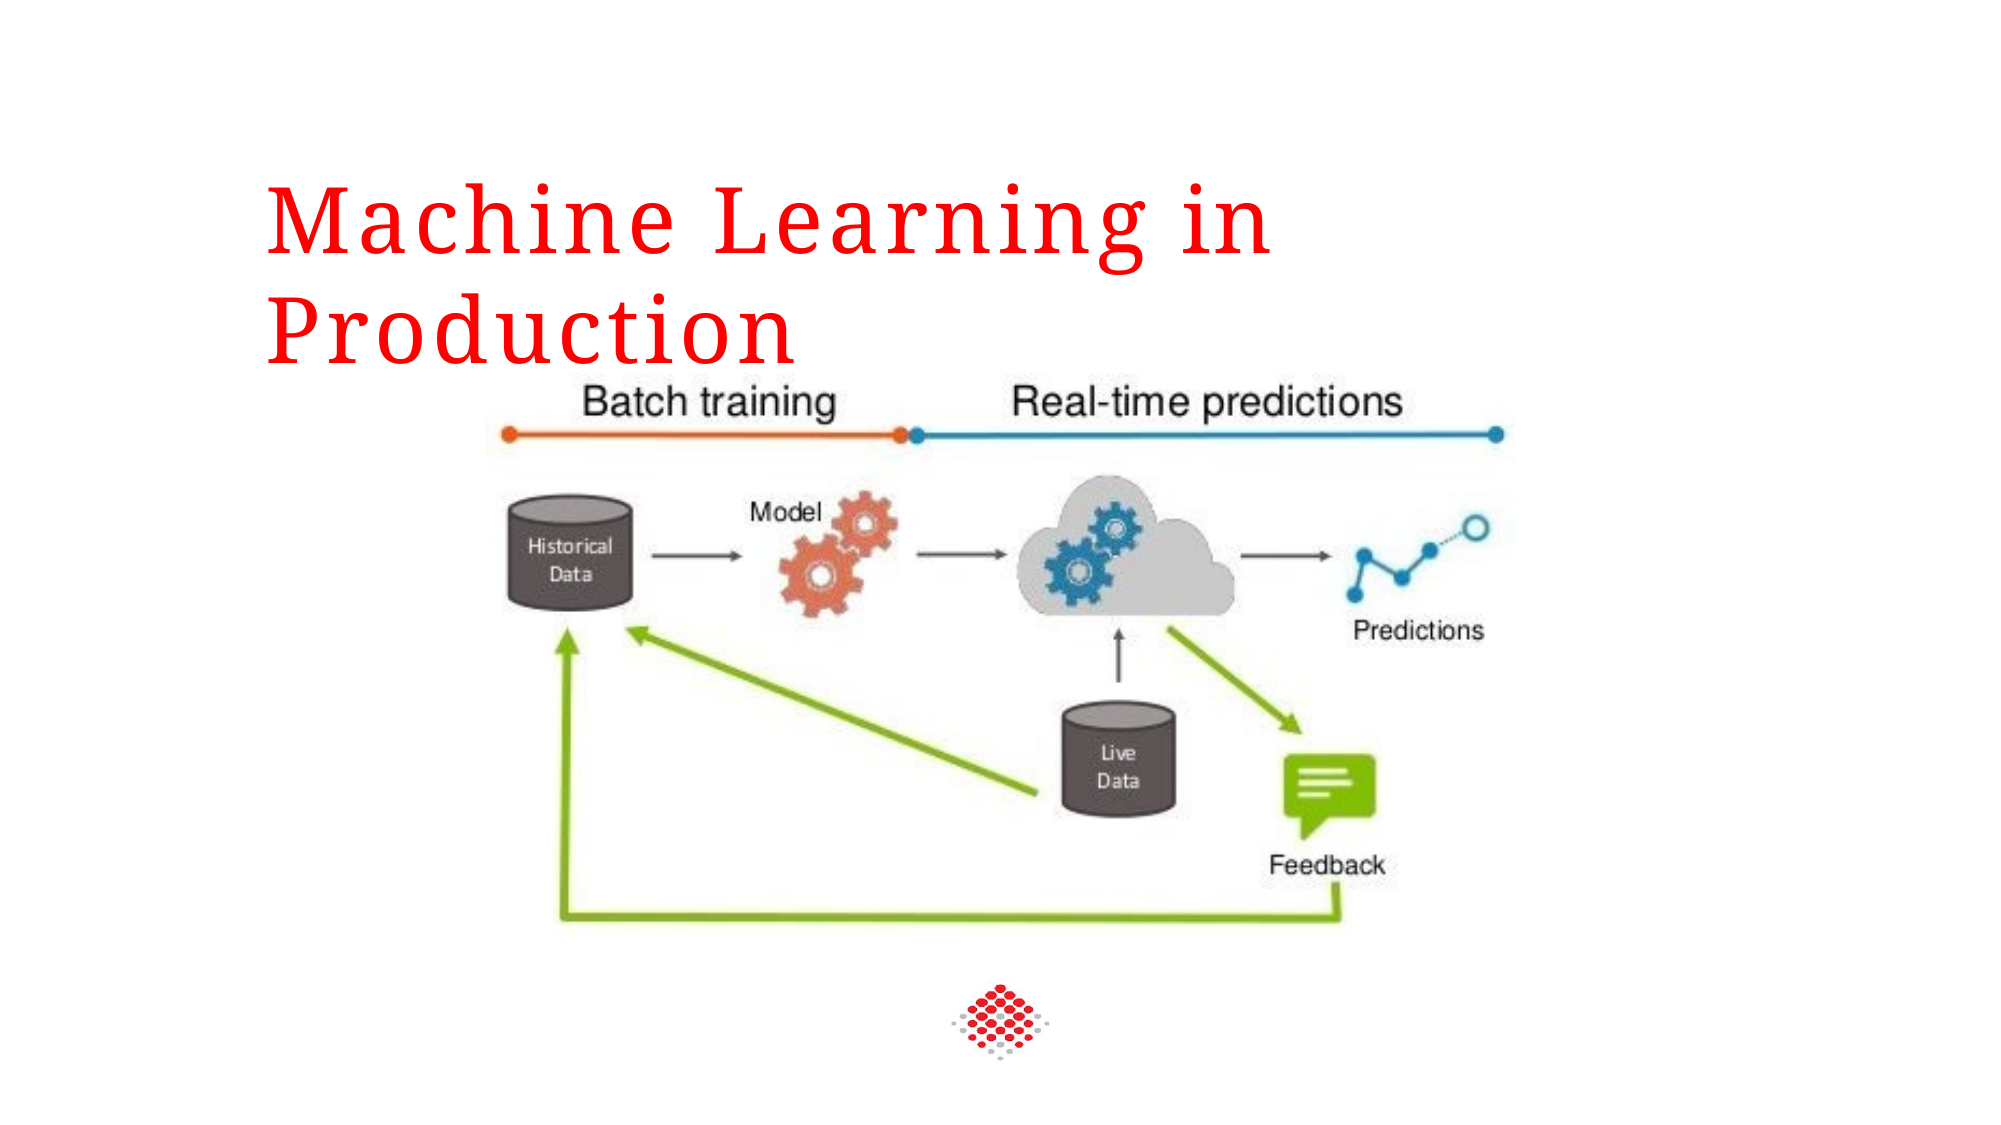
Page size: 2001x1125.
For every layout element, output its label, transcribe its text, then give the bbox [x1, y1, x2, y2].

title Machine Learning in Production [263, 159, 1737, 383]
text_box [485, 373, 1515, 935]
picture [947, 978, 1050, 1061]
